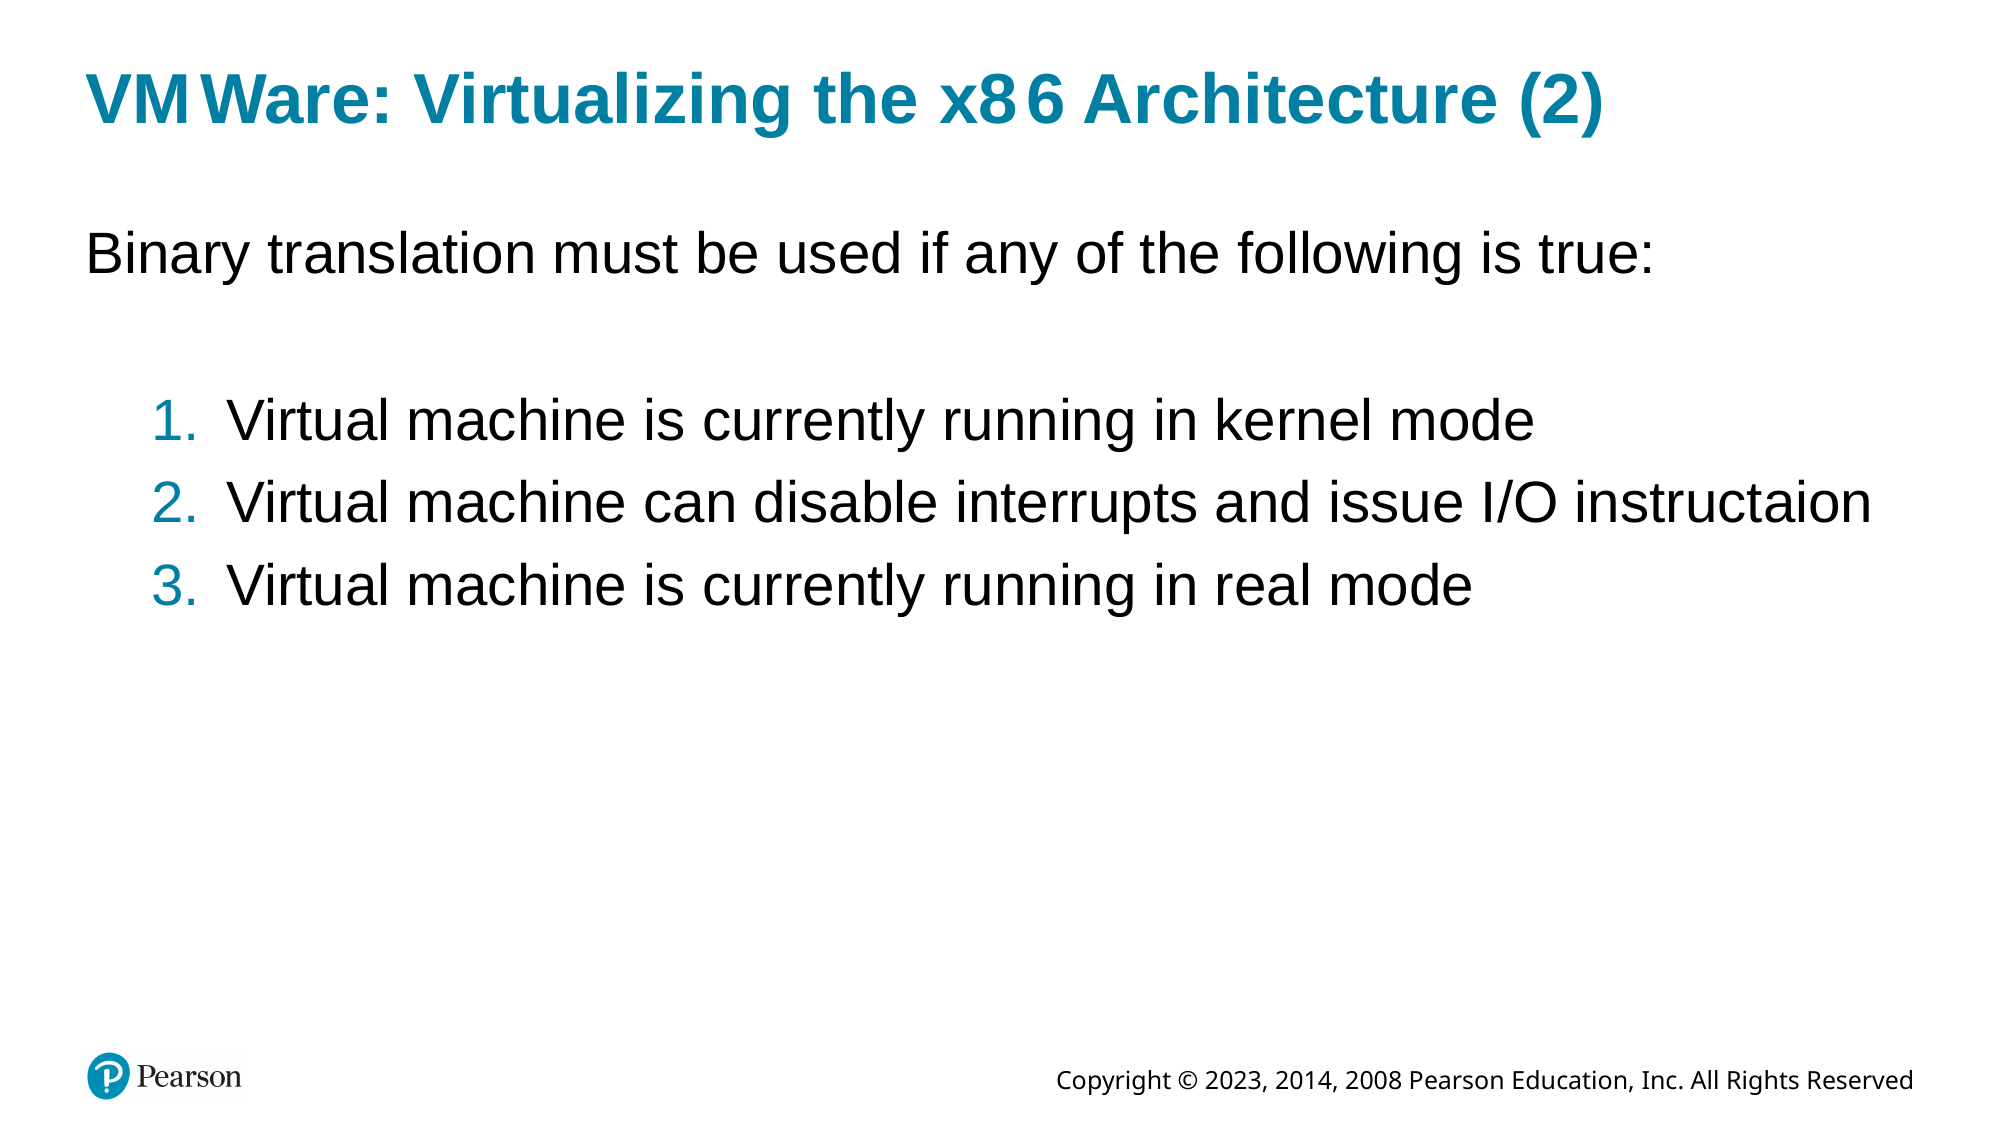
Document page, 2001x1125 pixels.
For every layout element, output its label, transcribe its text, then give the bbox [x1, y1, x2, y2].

list Binary translation must be used if any of the following is true: [85, 0, 1916, 177]
list Virtual machine is currently running in kernel mode Virtual machine can disable interrupts and issue I/O instructaion Virtual machine is currently running in real mode [85, 177, 1916, 822]
picture [86, 1051, 243, 1101]
